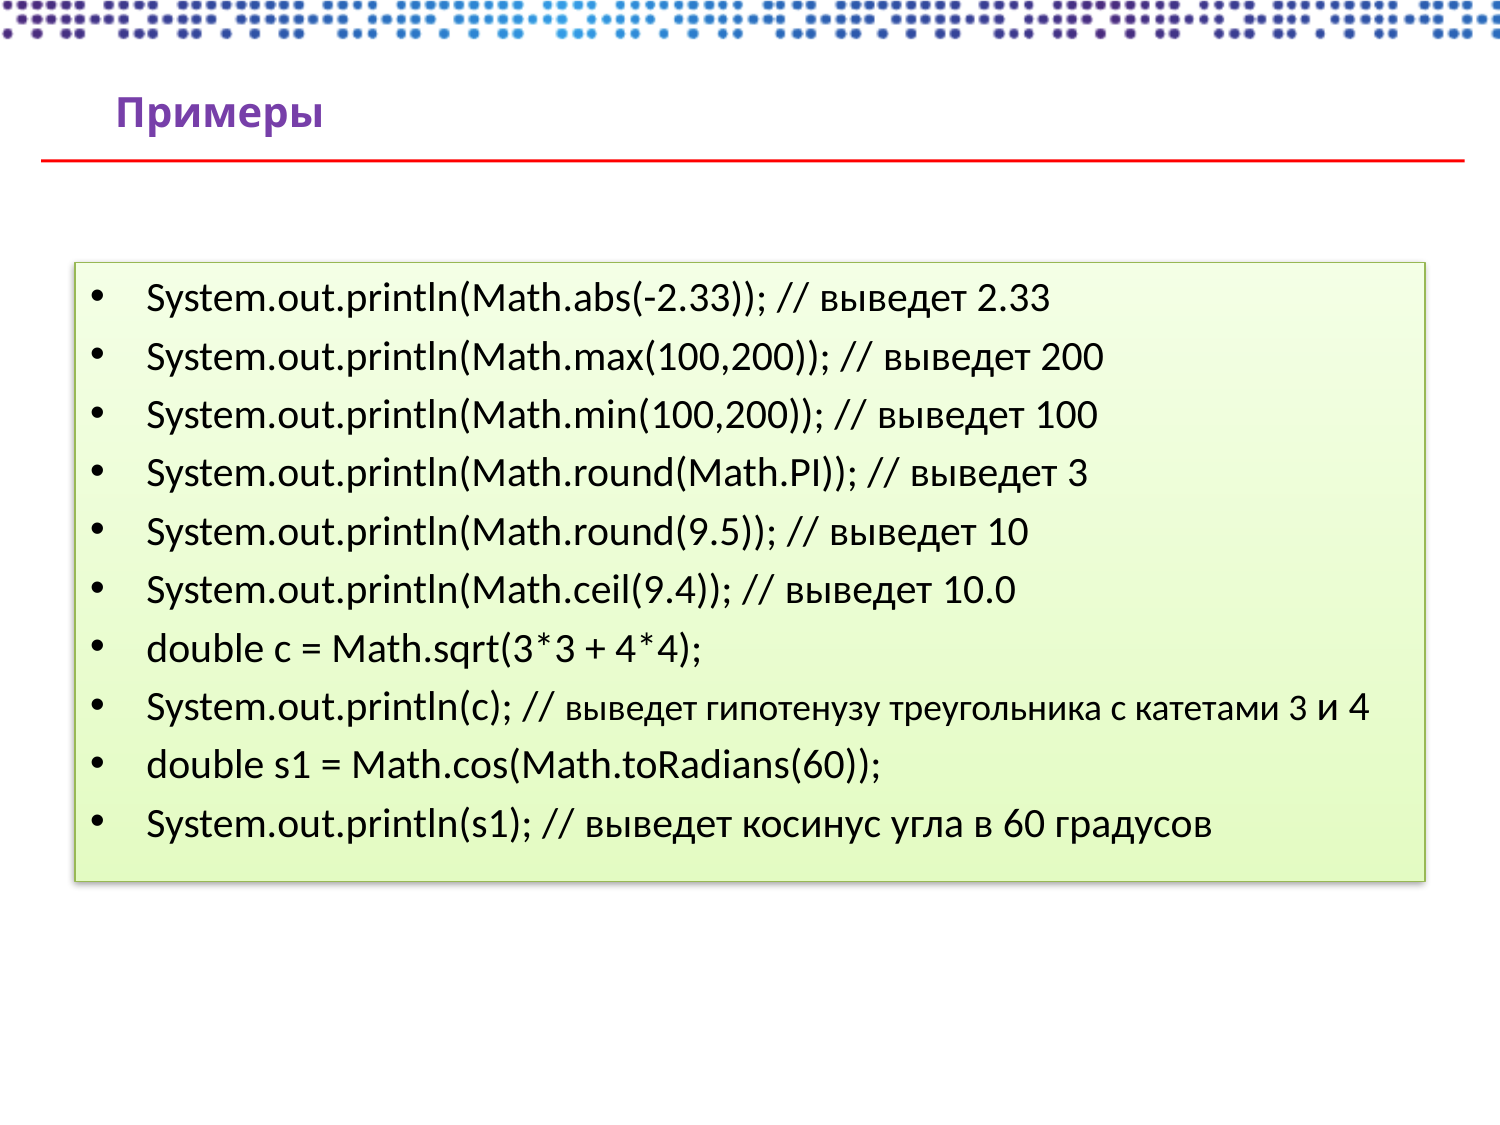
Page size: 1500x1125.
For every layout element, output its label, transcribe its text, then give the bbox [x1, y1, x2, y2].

picture [0, 0, 1500, 51]
text_box Примеры [100, 78, 1447, 143]
list System.out.println(Math.abs(-2.33)); // выведет 2.33 System.out.println(Math.max(100,200)); // выведет 200 System.out.println(Math.min(100,200)); // выведет 100 System.out.println(Math.round(Math.PI)); // выведет 3 System.out.println(Math.round(9.5)); // выведет 10 System.out.println(Math.ceil(9.4)); // выведет 10.0 double c = Math.sqrt(3*3 + 4*4); System.out.println(c); // выведет гипотенузу треугольника с катетами 3 и 4 double s1 = Math.cos(Math.toRadians(60)); System.out.println(s1); // выведет косинус угла в 60 градусов [74, 262, 1426, 882]
